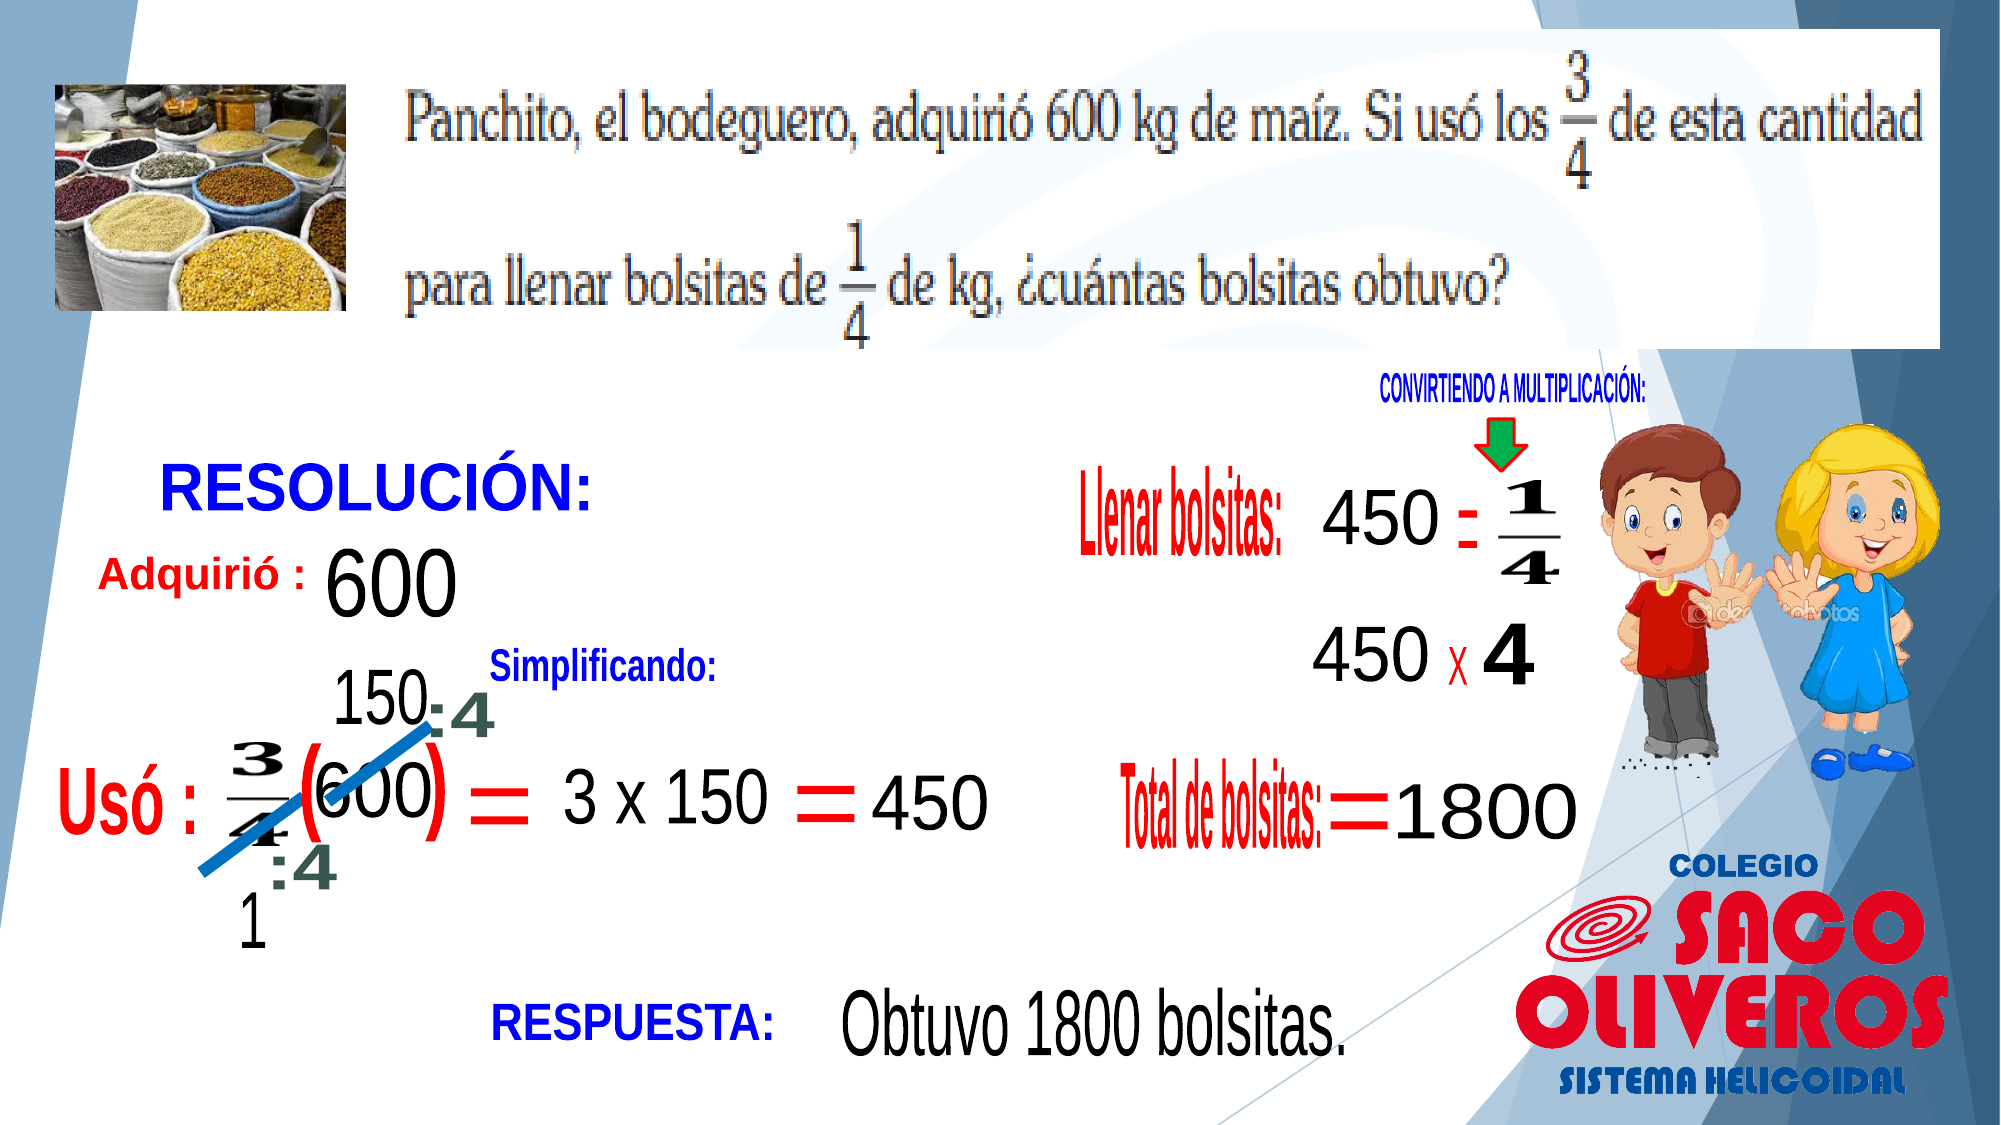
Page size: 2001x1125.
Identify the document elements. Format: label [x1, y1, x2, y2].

text_box [327, 725, 431, 802]
text_box [1498, 480, 1561, 584]
picture [55, 84, 346, 311]
text_box [200, 796, 305, 874]
text_box [1475, 419, 1528, 472]
picture [1600, 424, 1940, 786]
text_box [226, 742, 290, 795]
picture [1496, 833, 1967, 1115]
picture [383, 28, 1940, 350]
